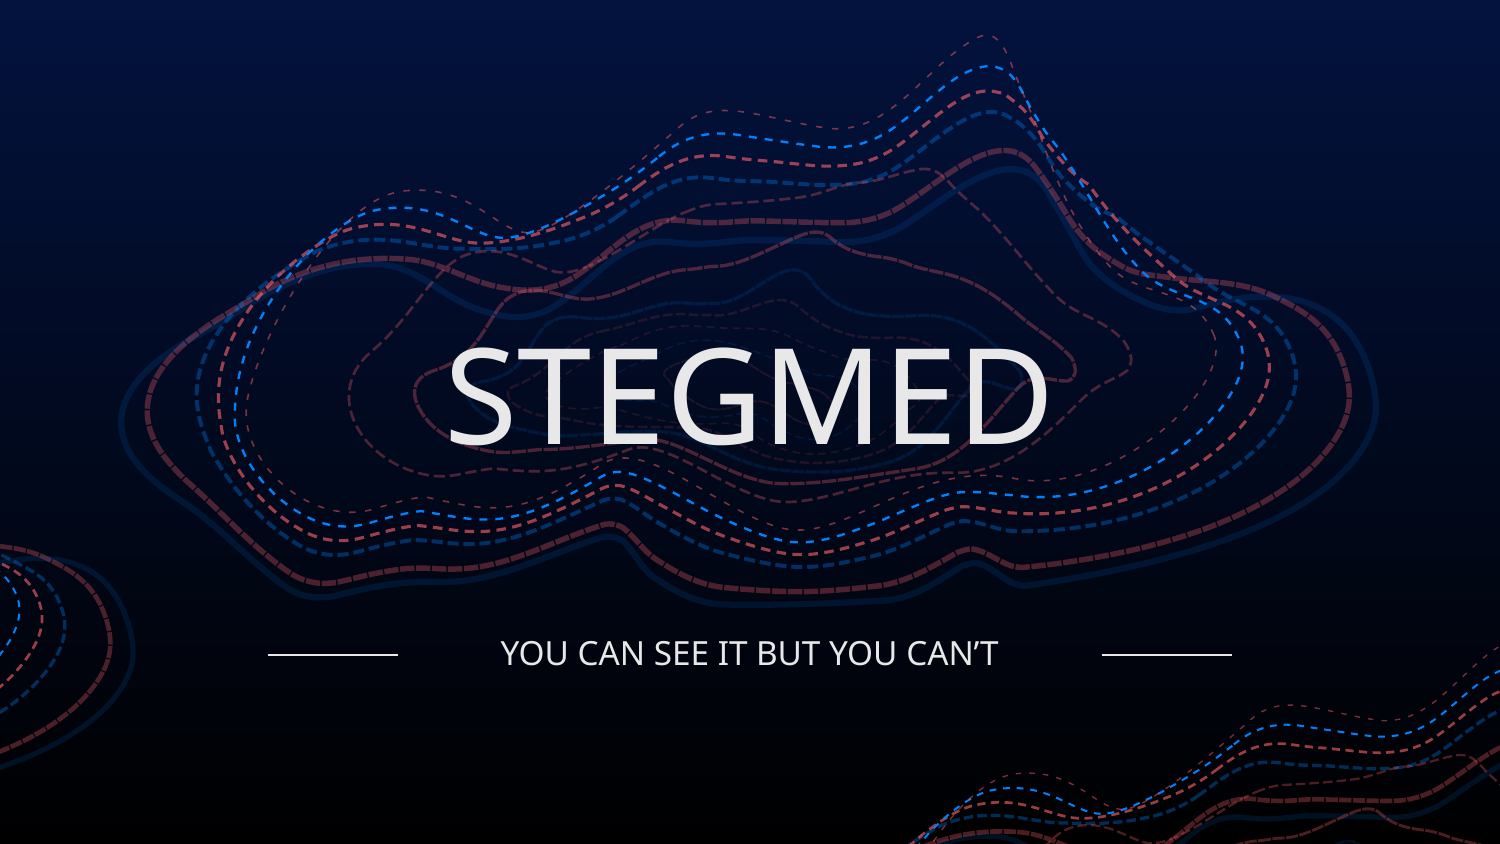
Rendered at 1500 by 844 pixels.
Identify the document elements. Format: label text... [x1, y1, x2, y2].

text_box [117, 34, 1383, 609]
subtitle YOU CAN SEE IT BUT YOU CAN’T [423, 617, 1077, 688]
